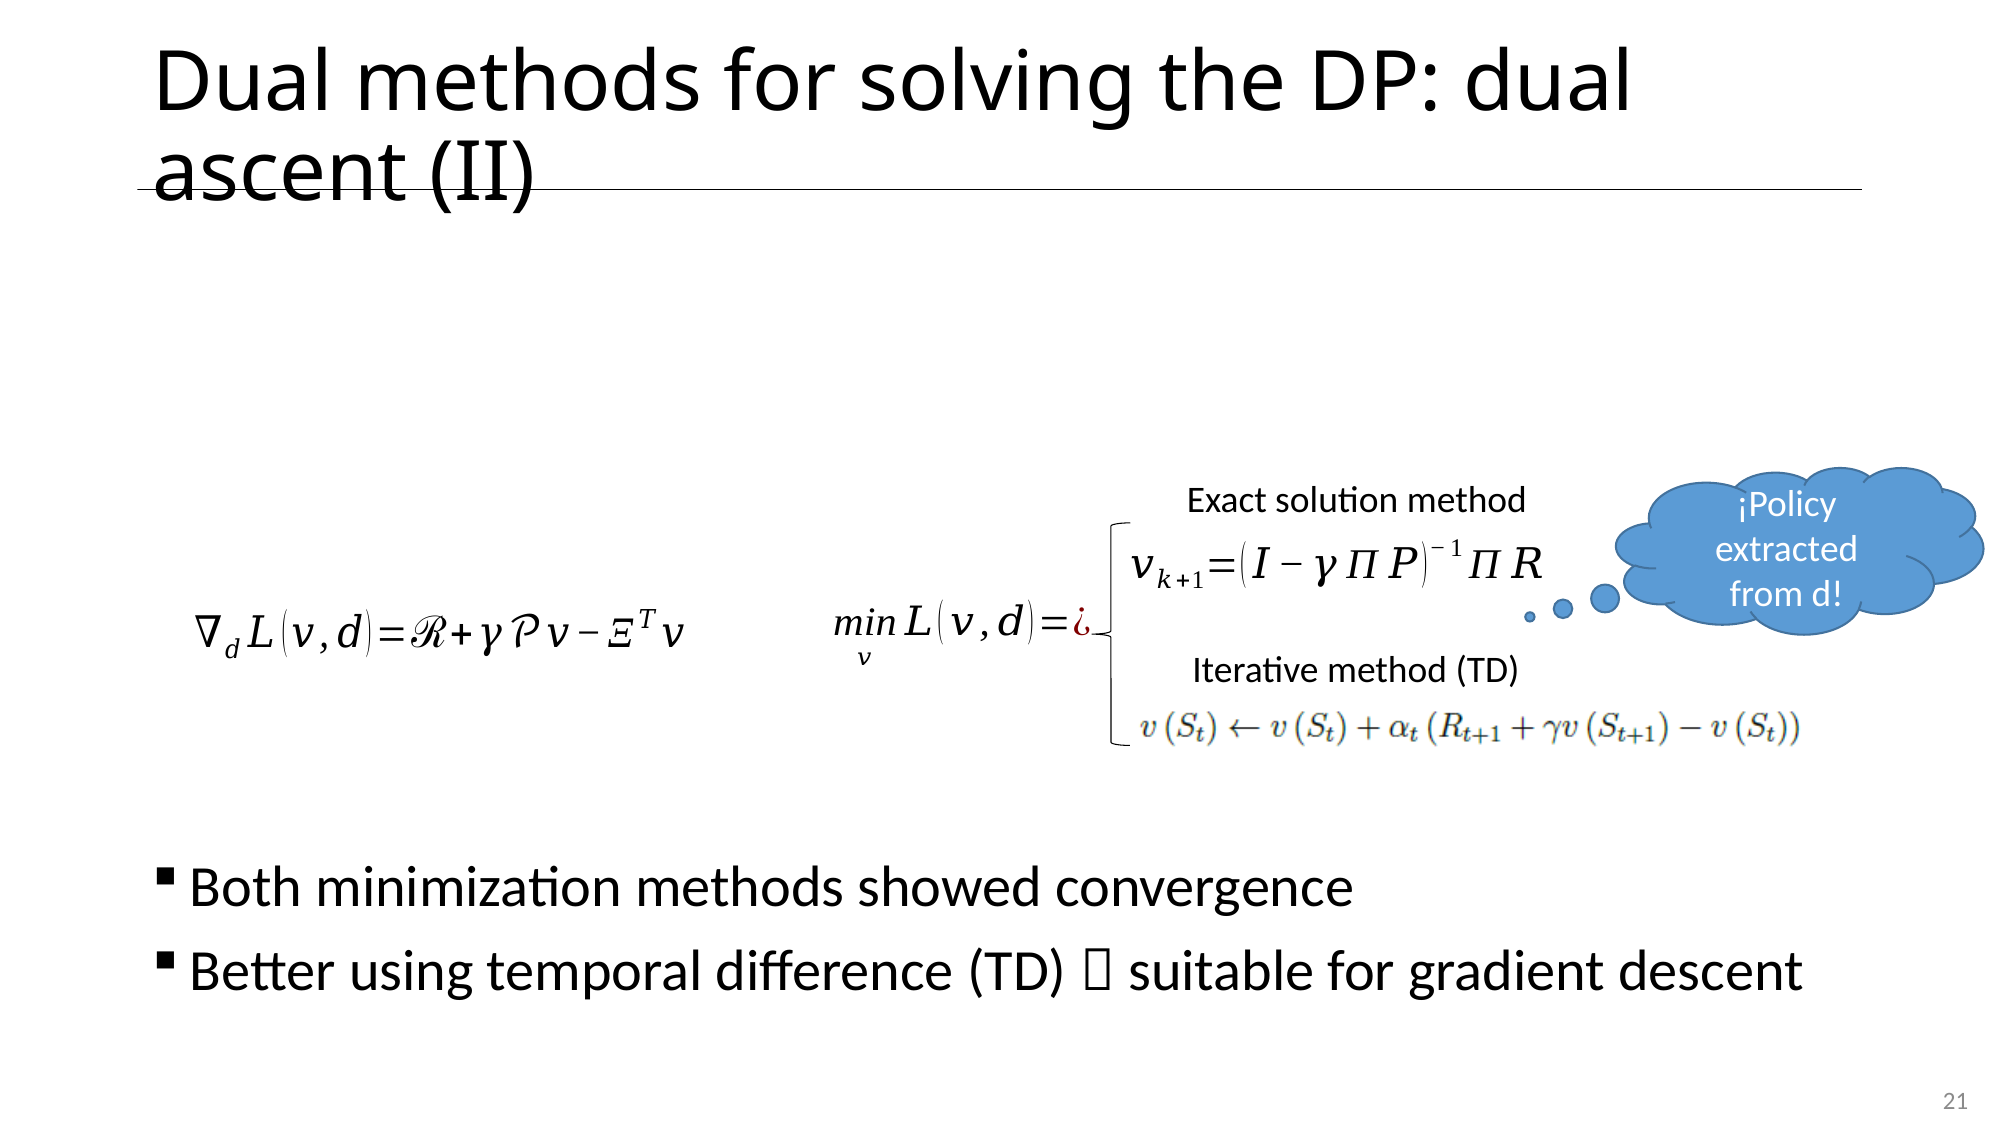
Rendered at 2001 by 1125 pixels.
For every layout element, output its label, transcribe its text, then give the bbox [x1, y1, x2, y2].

text_box ¡Policy extracted from d! [1590, 583, 1621, 614]
title Dual methods for solving the DP: dual ascent (II) [137, 19, 1863, 238]
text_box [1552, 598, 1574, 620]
text_box [1091, 522, 1131, 746]
text_box Iterative method (TD) [1177, 637, 1535, 698]
picture [1130, 707, 1810, 756]
text_box ¡Policy extracted from d! [1614, 466, 1985, 636]
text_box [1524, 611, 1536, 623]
text_box Exact solution method [1172, 467, 1543, 528]
list Both minimization methods showed convergence Better using temporal difference (TD)  suitable for gradient descent [137, 254, 1863, 1014]
slide_number 21 [1533, 1069, 1984, 1125]
